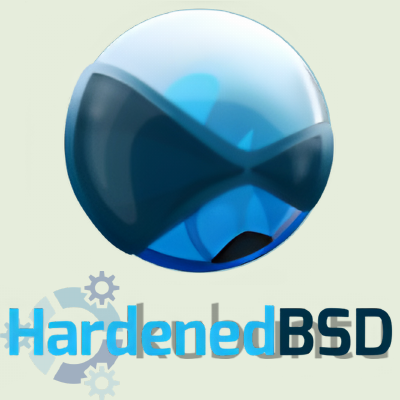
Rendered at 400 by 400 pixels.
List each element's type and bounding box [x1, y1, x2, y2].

text_box [0, 0, 400, 400]
